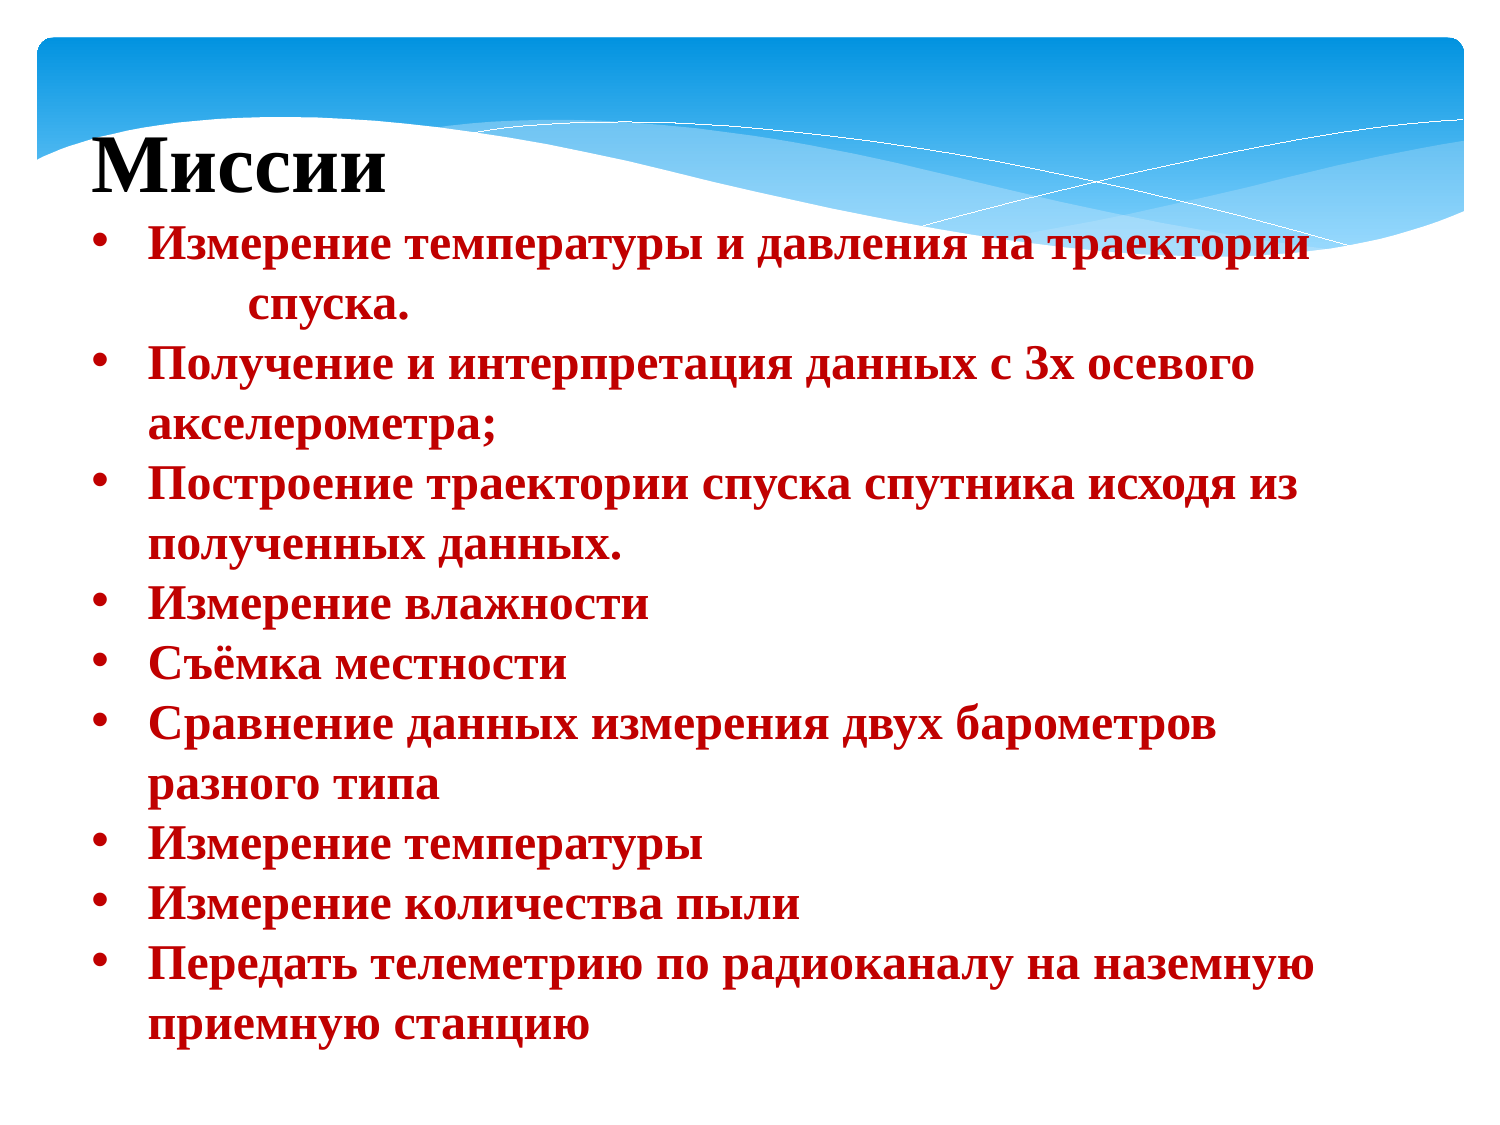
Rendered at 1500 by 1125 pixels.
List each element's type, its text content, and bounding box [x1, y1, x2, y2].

text_box Миссии Измерение температуры и давления на траектории спуска. Получение и интерпретация данных с 3х осевого акселерометра; Построение траектории спуска спутника исходя из полученных данных. Измерение влажности Съёмка местности Сравнение данных измерения двух барометров разного типа Измерение температуры Измерение количества пыли Передать телеметрию по радиоканалу на наземную приемную станцию [76, 101, 1400, 1117]
